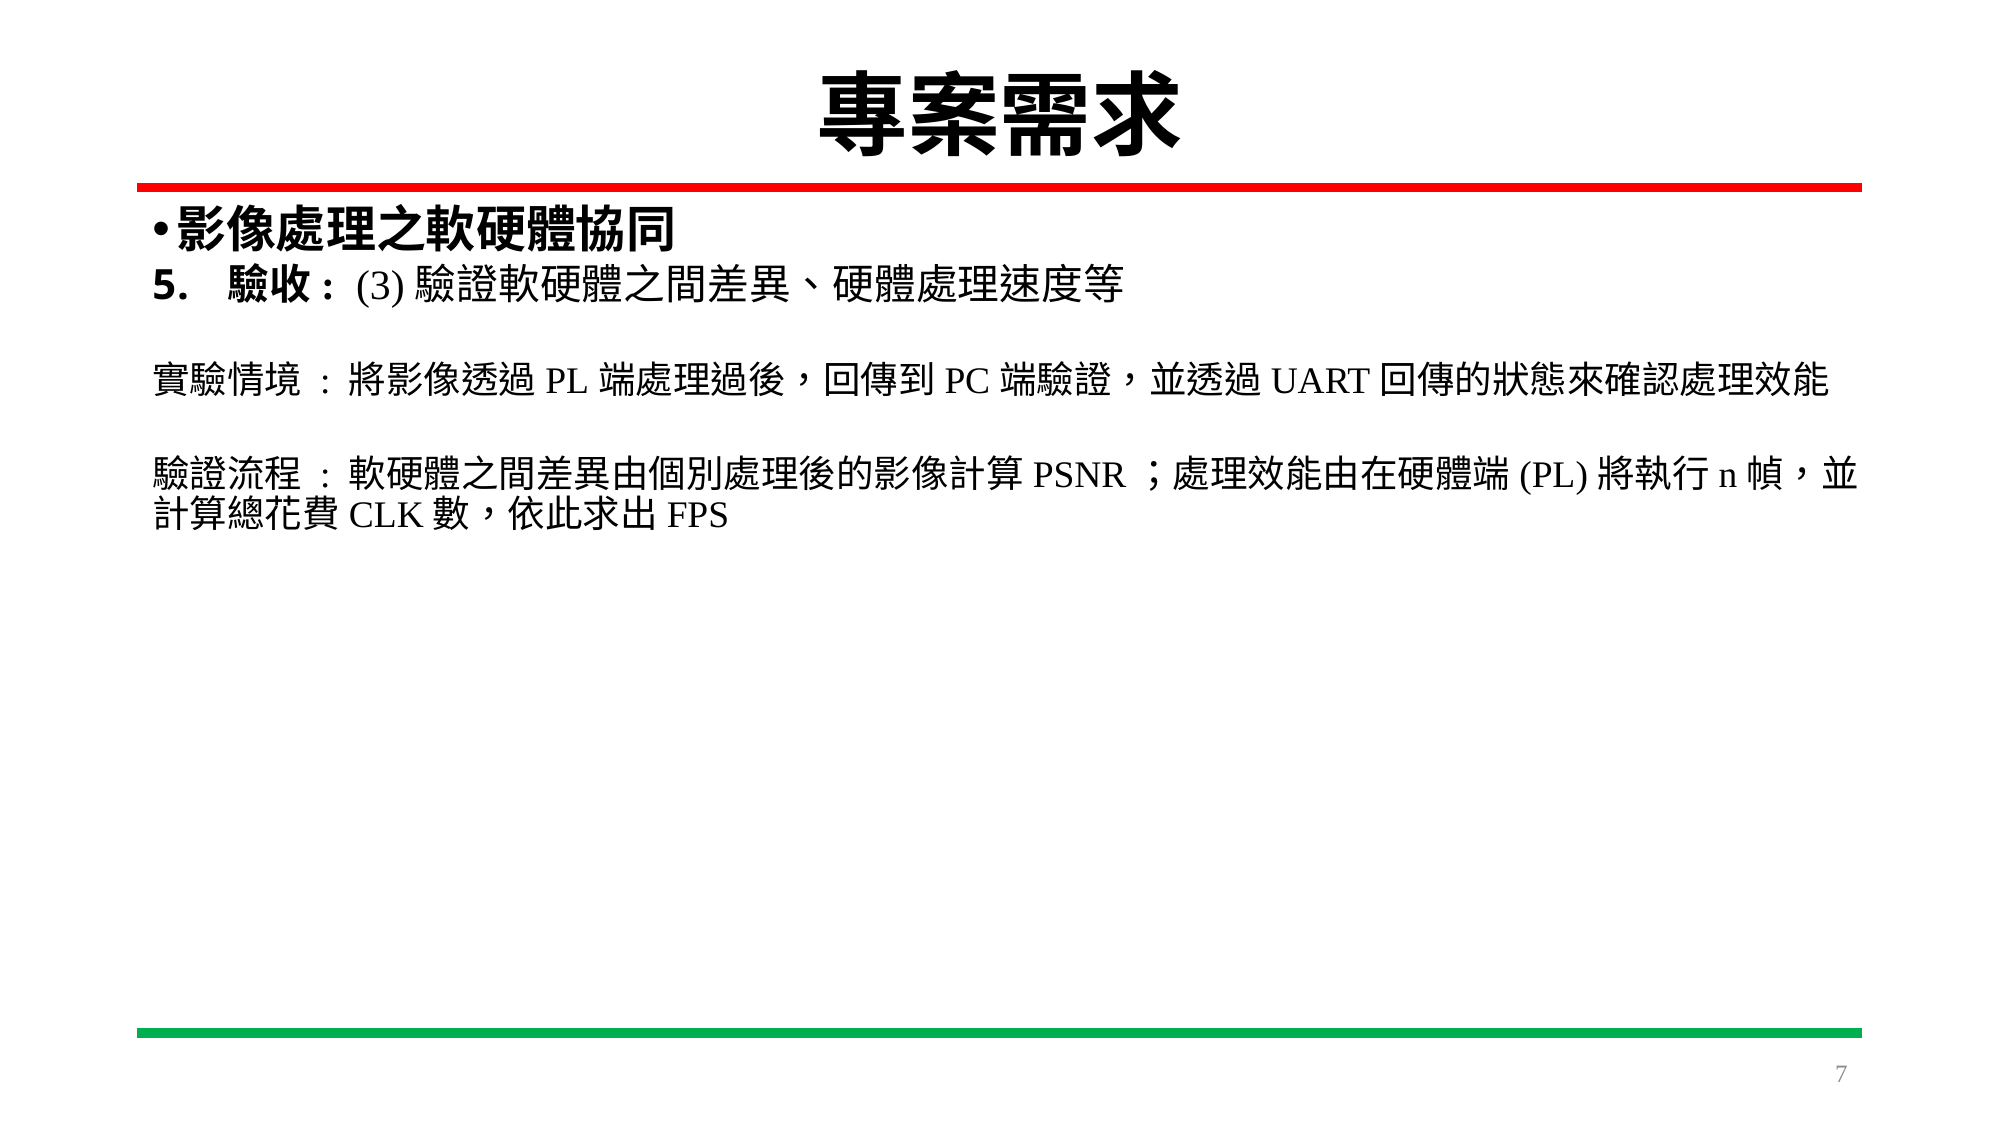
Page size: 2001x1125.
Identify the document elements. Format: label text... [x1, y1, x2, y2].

slide_number 7 [1412, 1042, 1863, 1103]
text_box 驗收: (3)驗證軟硬體之間差異、硬體處理速度等 實驗情境 : 將影像透過PL端處理過後，回傳到PC端驗證，並透過UART回傳的狀態來確認處理效能 驗證流程 : 軟硬體之間差異由個別處理後的影像計算PSNR；處理效能由在硬體端(PL)將執行n幀，並計算總花費CLK數，依此求出FPS [137, 255, 1910, 1024]
title 專案需求 [137, 59, 1863, 178]
list 影像處理之軟硬體協同 [137, 197, 713, 255]
